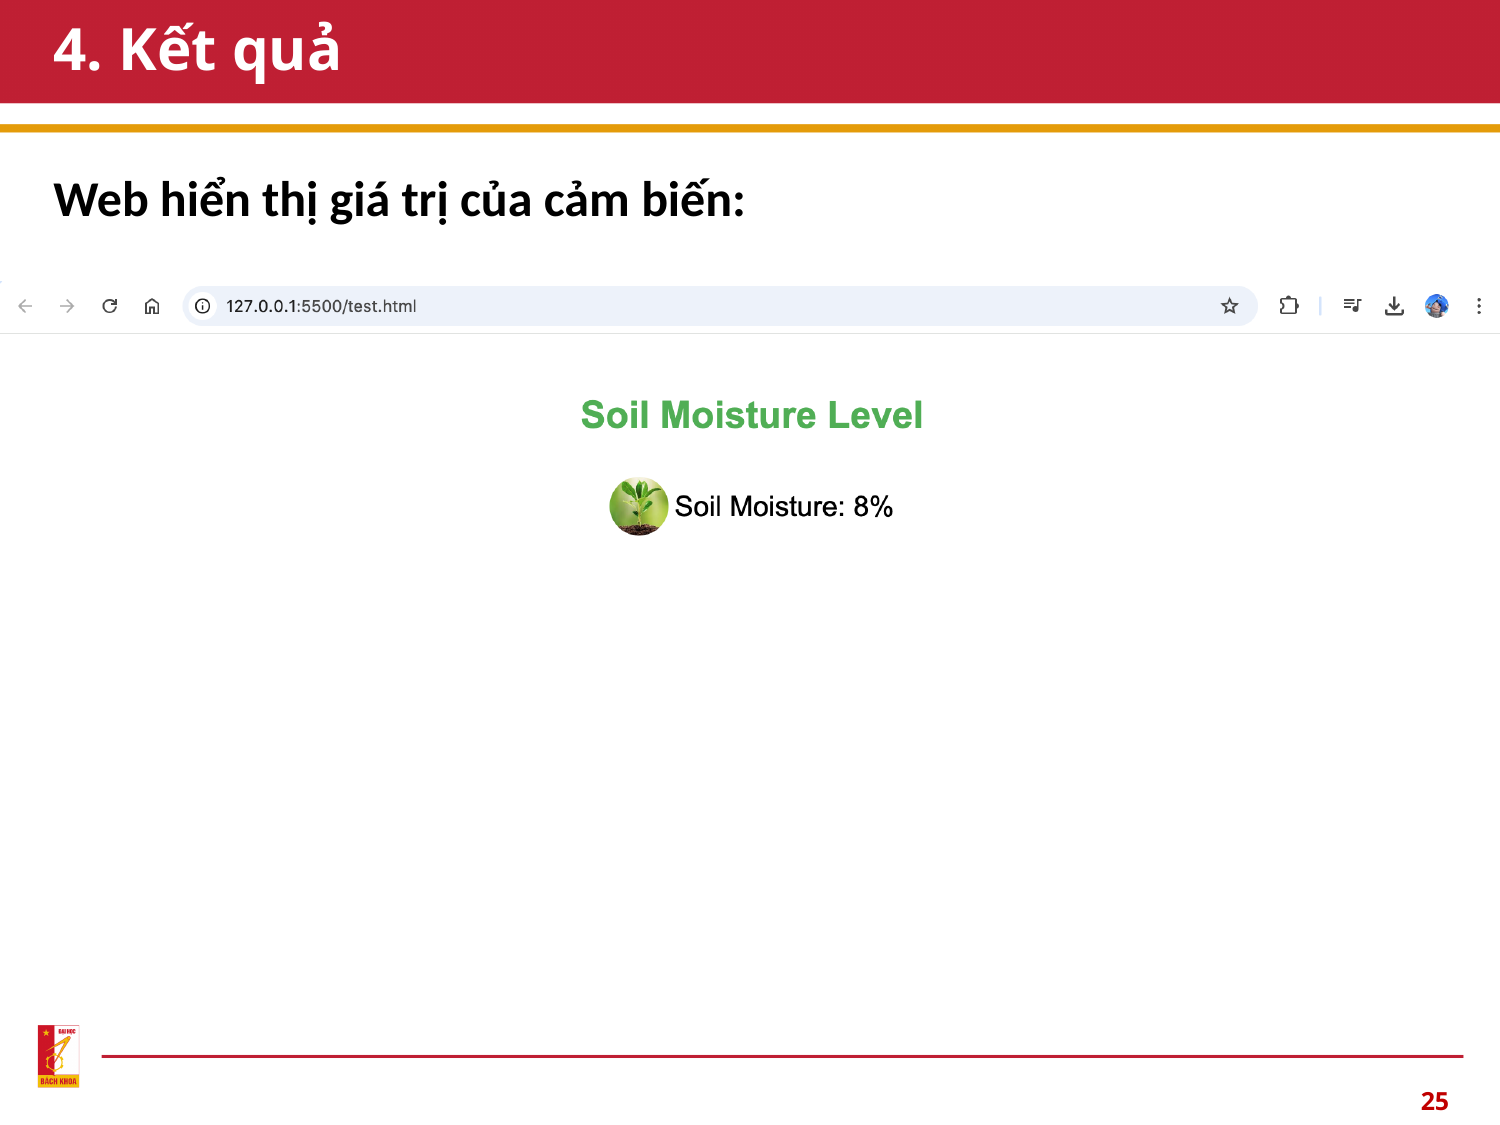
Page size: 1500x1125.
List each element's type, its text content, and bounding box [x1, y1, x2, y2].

picture [0, 0, 1500, 1125]
slide_number 25 [1126, 1078, 1464, 1125]
text_box Web hiển thị giá trị của cảm biến: [38, 158, 819, 234]
title 4. Kết quả [38, 12, 1462, 87]
